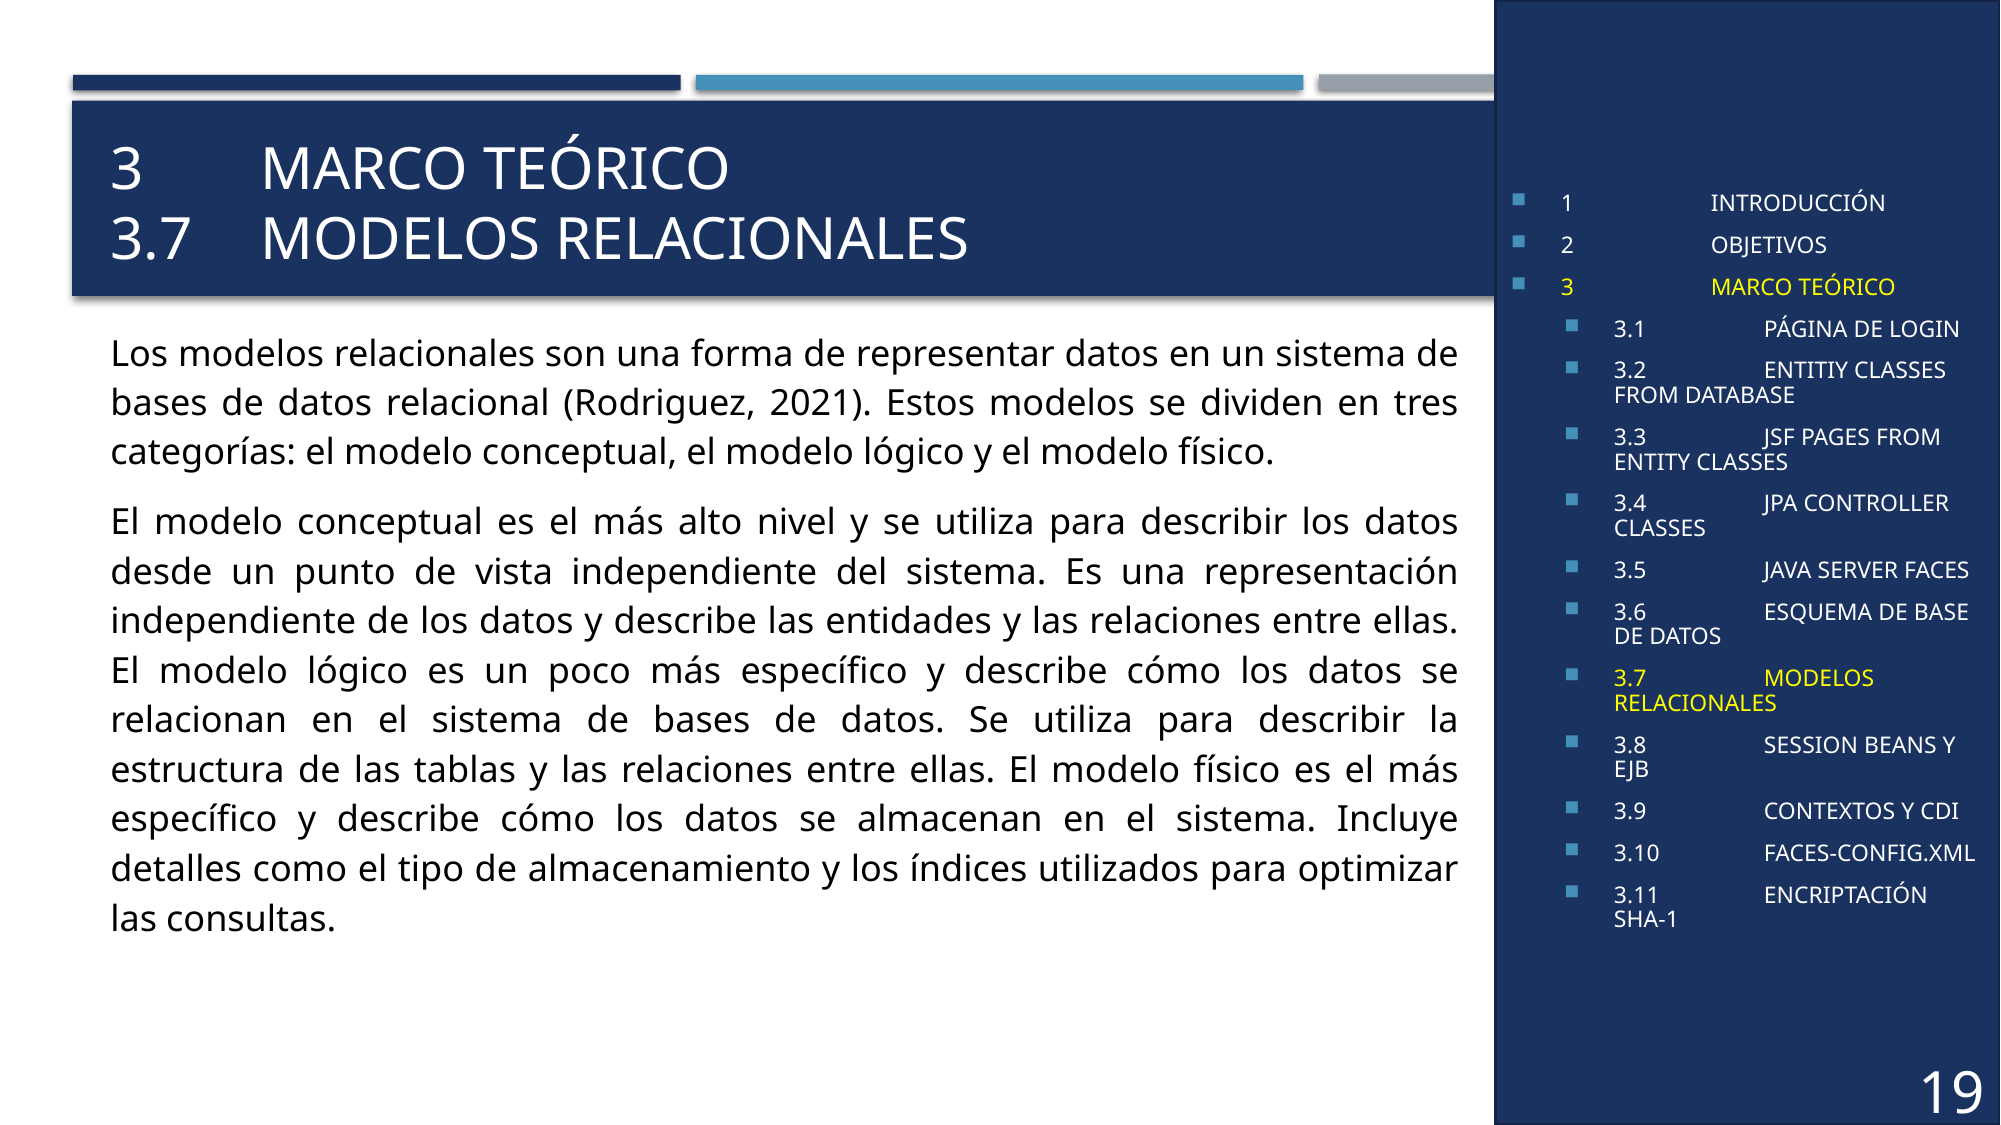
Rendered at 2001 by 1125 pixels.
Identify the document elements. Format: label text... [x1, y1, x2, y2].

list Los modelos relacionales son una forma de representar datos en un sistema de bases de datos relacional (Rodriguez, 2021). Estos modelos se dividen en tres categorías: el modelo conceptual, el modelo lógico y el modelo físico. El modelo conceptual es el más alto nivel y se utiliza para describir los datos desde un punto de vista independiente del sistema. Es una representación independiente de los datos y describe las entidades y las relaciones entre ellas. El modelo lógico es un poco más específico y describe cómo los datos se relacionan en el sistema de bases de datos. Se utiliza para describir la estructura de las tablas y las relaciones entre ellas. El modelo físico es el más específico y describe cómo los datos se almacenan en el sistema. Incluye detalles como el tipo de almacenamiento y los índices utilizados para optimizar las consultas. [95, 313, 1476, 949]
text_box 1 INTRODUCCIÓN 2 OBJETIVOS 3 MARCO TEÓRICO 3.1 PÁGINA DE LOGIN 3.2 ENTITIY CLASSES FROM DATABASE 3.3 JSF PAGES FROM ENTITY CLASSES 3.4 JPA CONTROLLER CLASSES 3.5 JAVA SERVER FACES 3.6 ESQUEMA DE BASE DE DATOS 3.7 MODELOS RELACIONALES 3.8 SESSION BEANS Y EJB 3.9 CONTEXTOS Y CDI 3.10 FACES-CONFIG.XML 3.11 ENCRIPTACIÓN SHA-1 [1494, 0, 2000, 1125]
title 3 MARCO TEÓRICO 3.7 MODELOS RELACIONALES [95, 112, 1494, 279]
slide_number 19 [1827, 1065, 2000, 1125]
